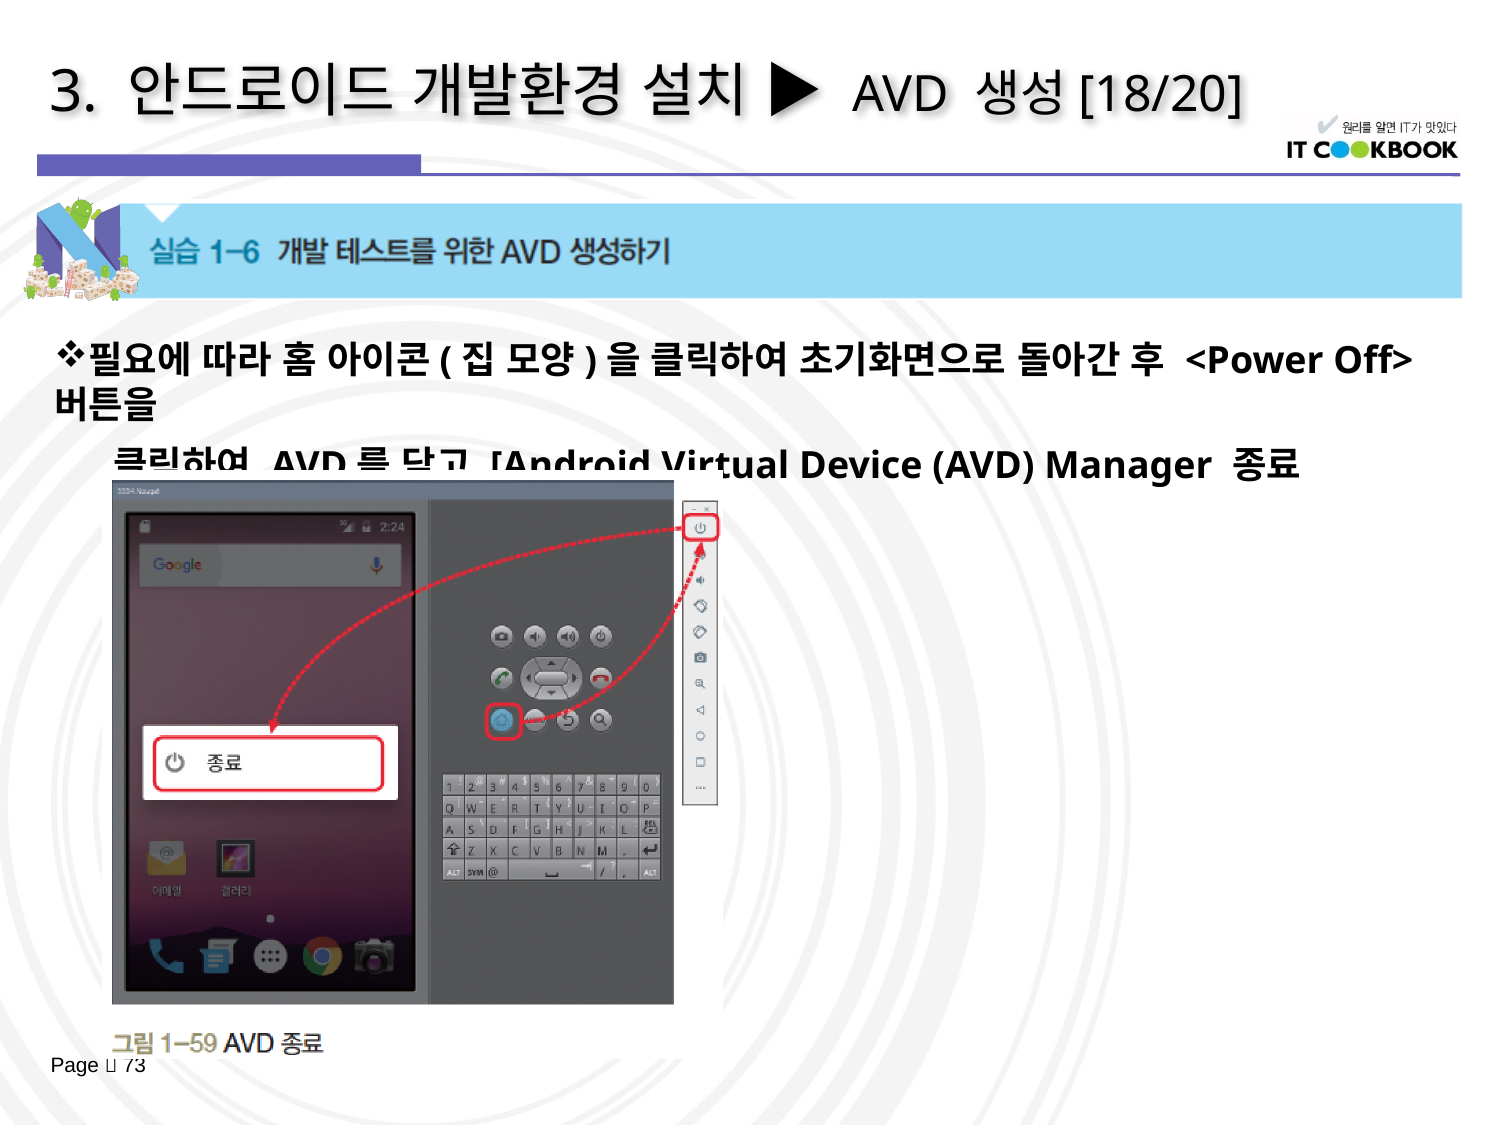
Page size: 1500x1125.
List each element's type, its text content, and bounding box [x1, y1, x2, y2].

title 3. 안드로이드 개발환경 설치 ▶ AVD 생성[18/20] [48, 53, 1448, 161]
list 필요에 따라 홈 아이콘(집 모양)을 클릭하여 초기화면으로 돌아간 후 <Power Off>버튼을 클릭하여 AVD를 닫고 [Android Virtual Device (AVD) Manager 종료 [54, 335, 1469, 1051]
picture [0, 35, 1500, 1125]
